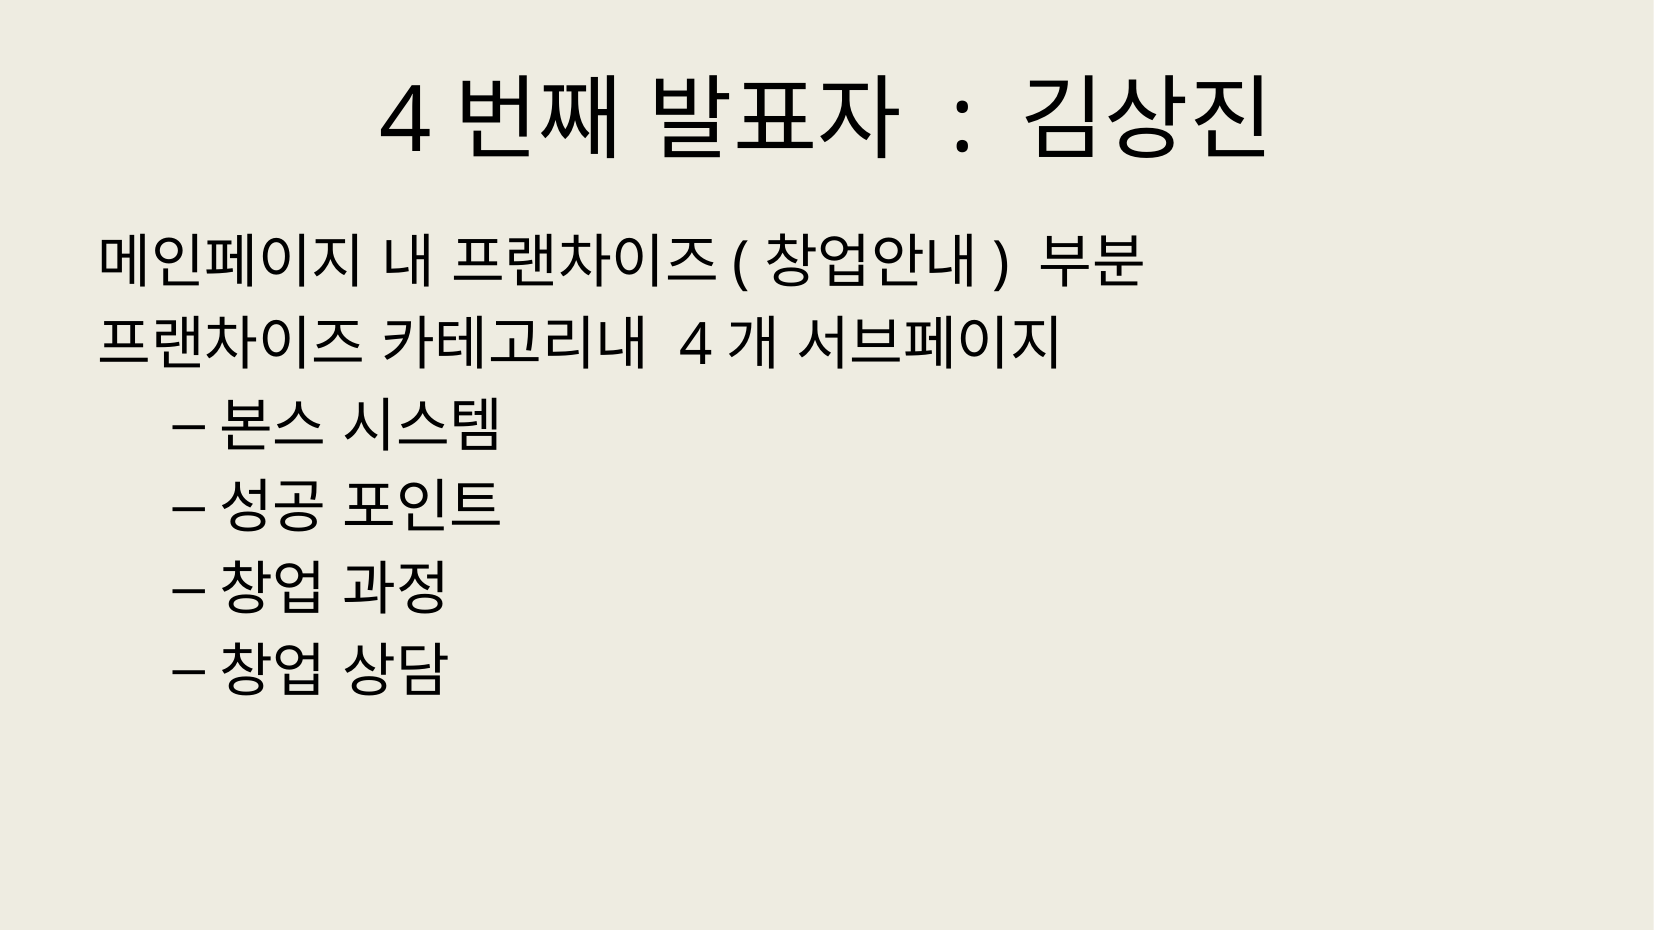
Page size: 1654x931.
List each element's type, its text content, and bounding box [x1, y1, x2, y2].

title 4번째 발표자 : 김상진 [82, 37, 1571, 193]
list 메인페이지 내 프랜차이즈(창업안내) 부분 프랜차이즈 카테고리내 4개 서브페이지 본스 시스템 성공 포인트 창업 과정 창업 상담 [82, 217, 1571, 831]
